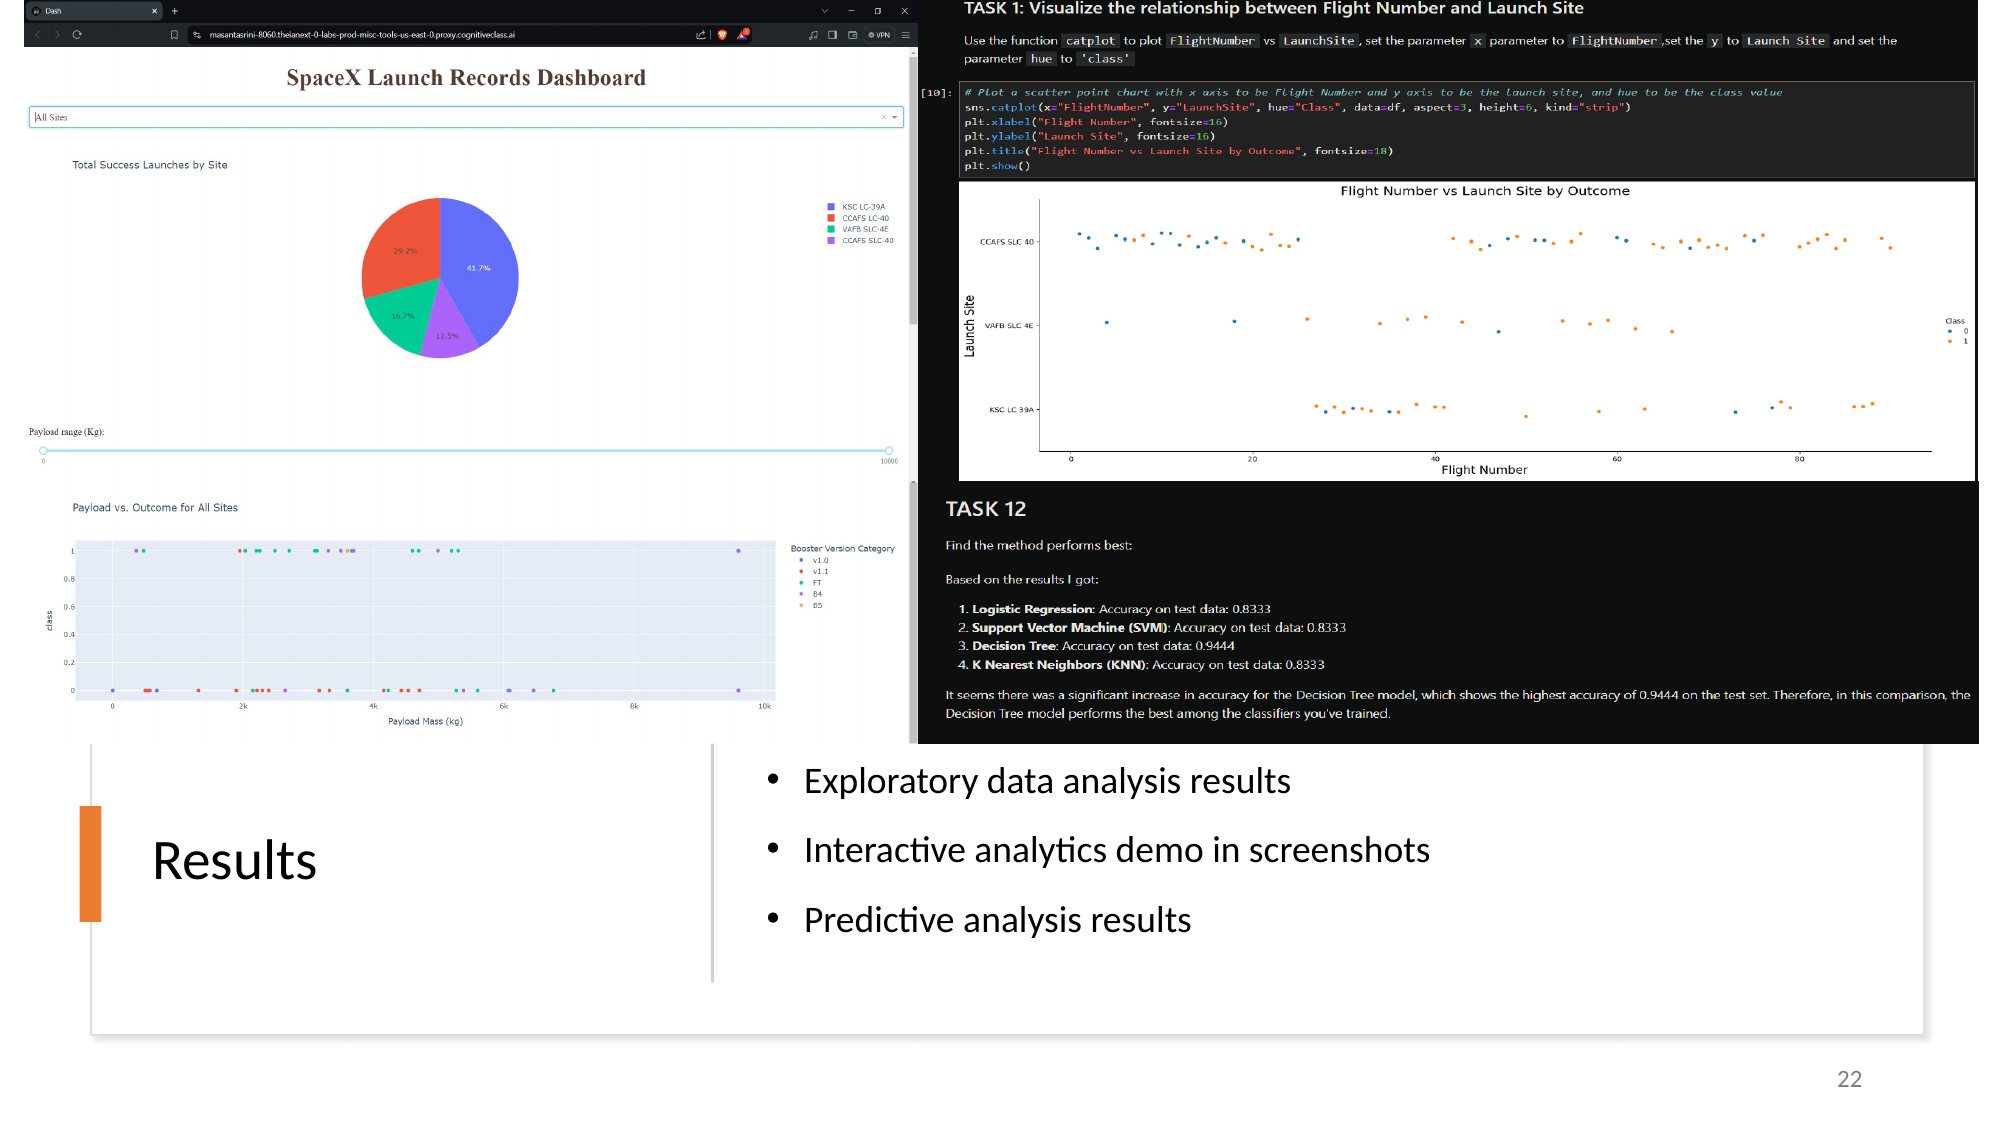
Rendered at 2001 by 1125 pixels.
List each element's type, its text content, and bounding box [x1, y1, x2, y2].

text_box 22 [1835, 1061, 1865, 1093]
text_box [87, 992, 1937, 1048]
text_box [24, 0, 1979, 983]
